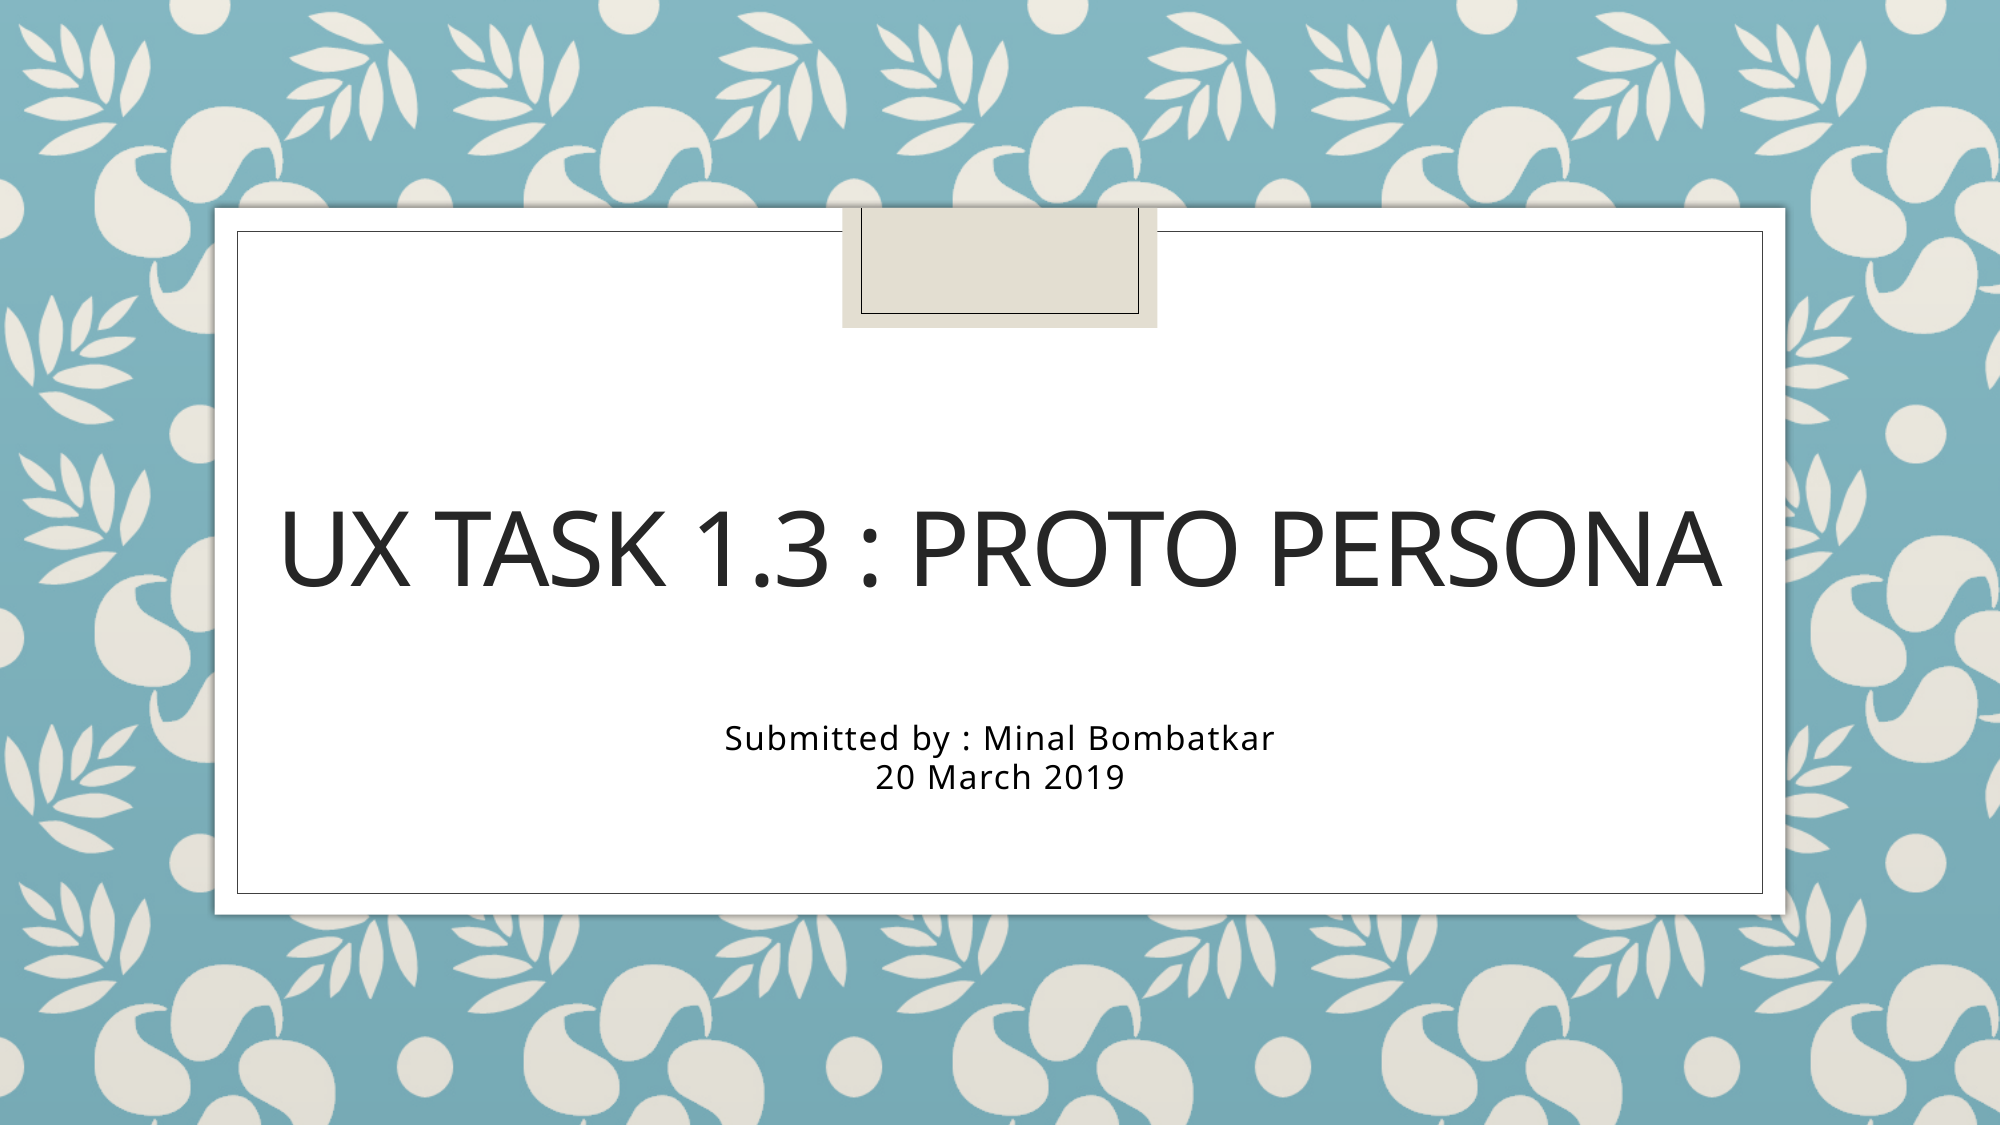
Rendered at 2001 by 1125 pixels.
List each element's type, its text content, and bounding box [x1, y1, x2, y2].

title UX Task 1.3 : PROTO PERSONA [256, 343, 1744, 709]
subtitle Submitted by : Minal Bombatkar 20 March 2019 [256, 709, 1745, 843]
